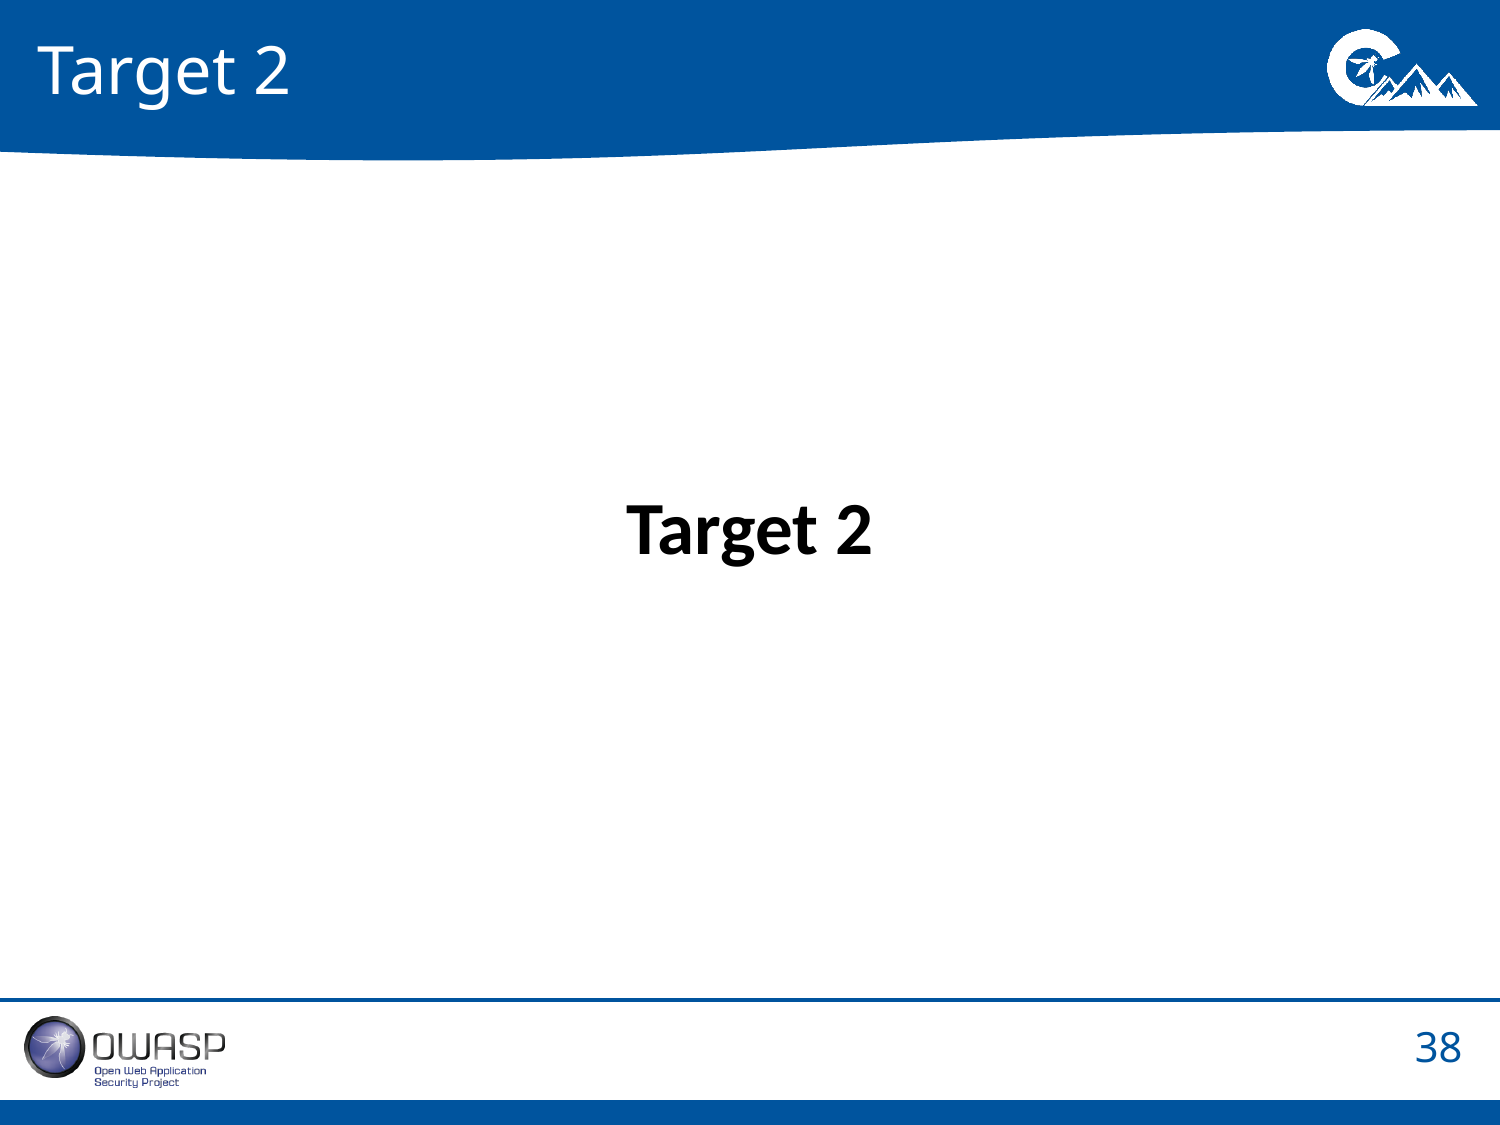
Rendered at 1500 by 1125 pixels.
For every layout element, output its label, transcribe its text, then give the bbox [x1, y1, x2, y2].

title Target 2 [22, 22, 1298, 113]
list Target 2 [150, 375, 1350, 675]
picture [24, 1016, 225, 1088]
picture [1327, 29, 1478, 106]
